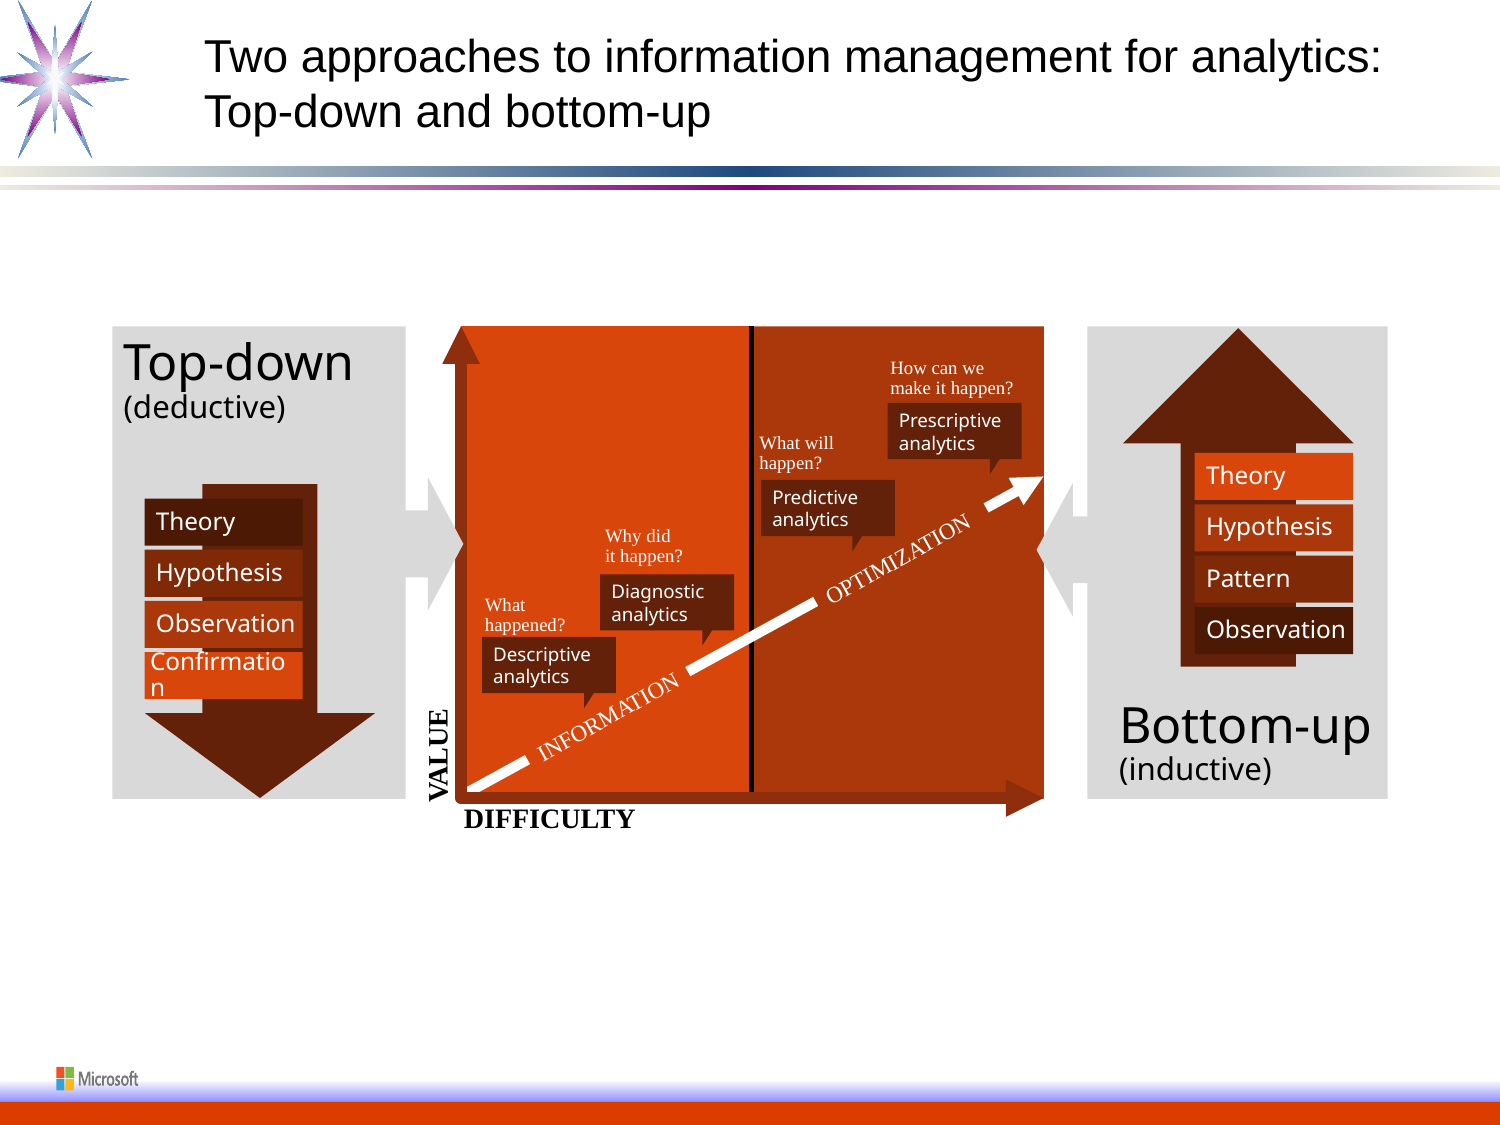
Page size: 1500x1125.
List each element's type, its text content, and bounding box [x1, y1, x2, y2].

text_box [112, 325, 1388, 857]
title Two approaches to information management for analytics: Top-down and bottom-up [128, 18, 1465, 146]
